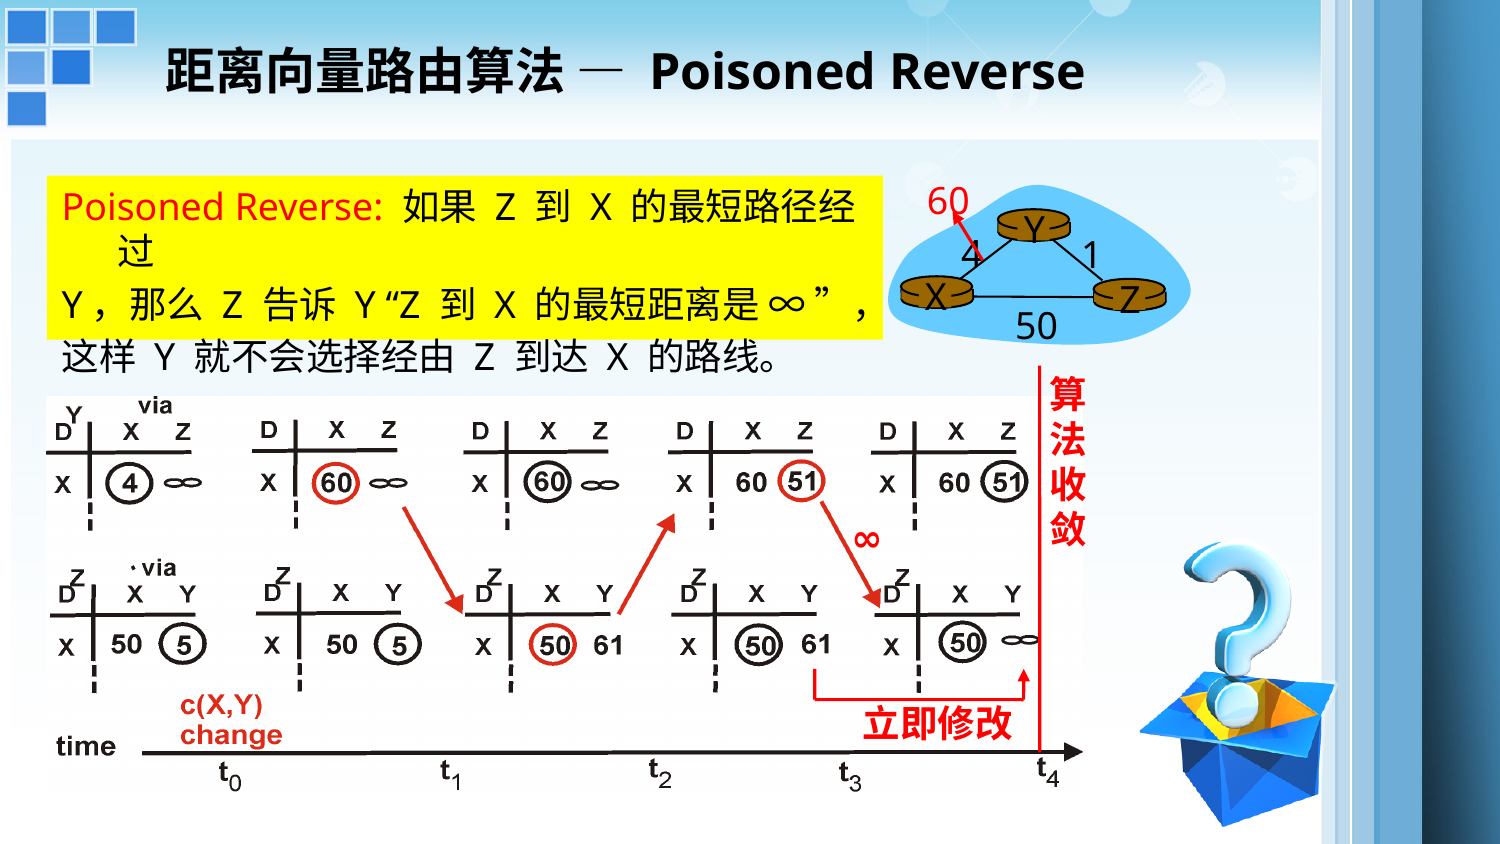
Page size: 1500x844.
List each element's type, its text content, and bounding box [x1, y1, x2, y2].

picture [0, 0, 1500, 844]
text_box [46, 363, 1102, 793]
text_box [878, 169, 1193, 348]
text_box 距离向量路由算法 — Poisoned Reverse [149, 31, 1219, 107]
text_box Poisoned Reverse: 如果 Z 到 X 的最短路径经过 Y，那么 Z 告诉 Y “Z 到 X 的最短距离是 ∞ ”， 这样 Y 就不会选择经由 Z 到达 X 的路线。 [46, 175, 873, 340]
